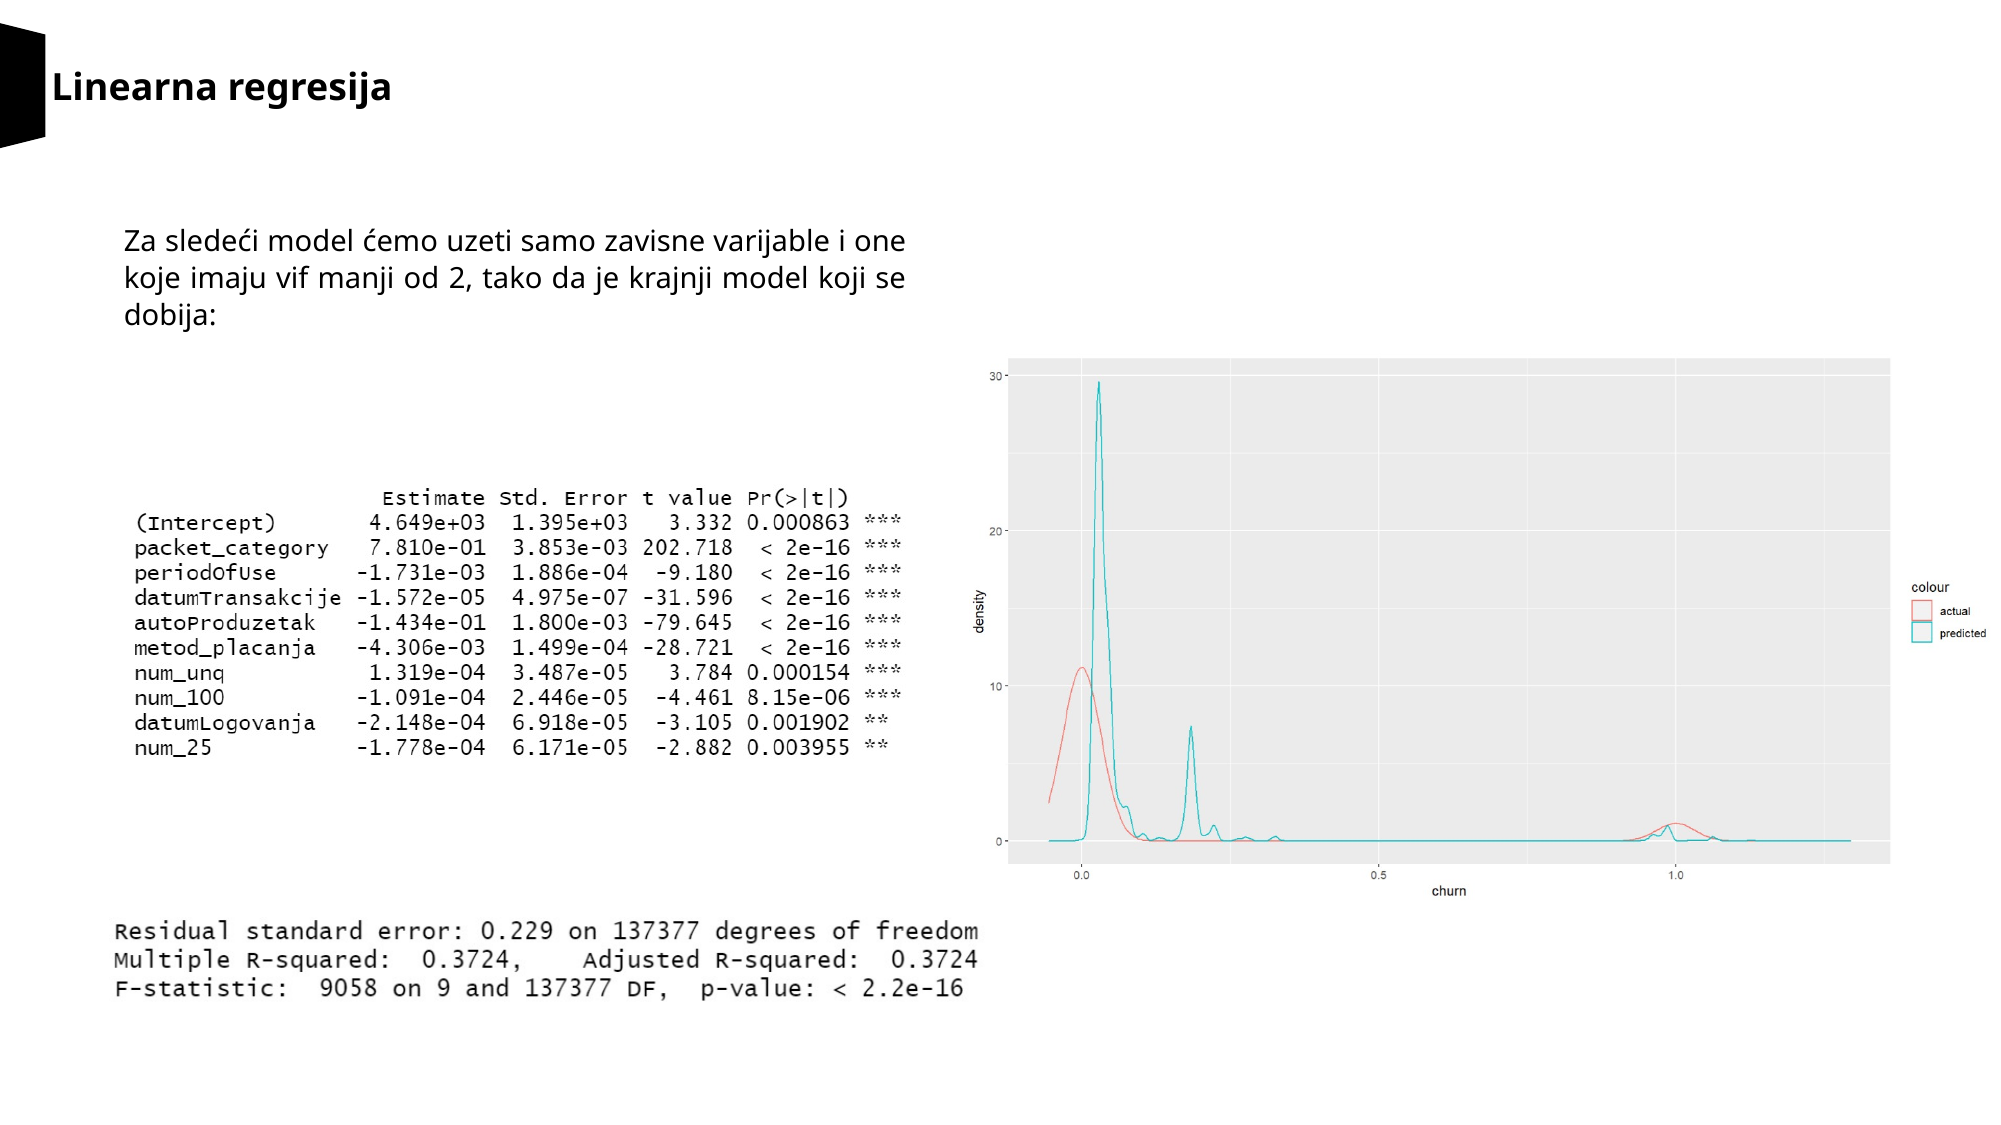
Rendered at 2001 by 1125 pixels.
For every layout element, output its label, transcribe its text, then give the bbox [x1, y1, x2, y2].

text_box [0, 22, 47, 150]
picture [108, 917, 989, 1008]
text_box Za sledeći model ćemo uzeti samo zavisne varijable i one koje imaju vif manji od 2, tako da je krajnji model koji se dobija: [109, 212, 922, 340]
picture [135, 484, 938, 771]
picture [969, 353, 2000, 903]
text_box Linearna regresija [36, 55, 418, 116]
